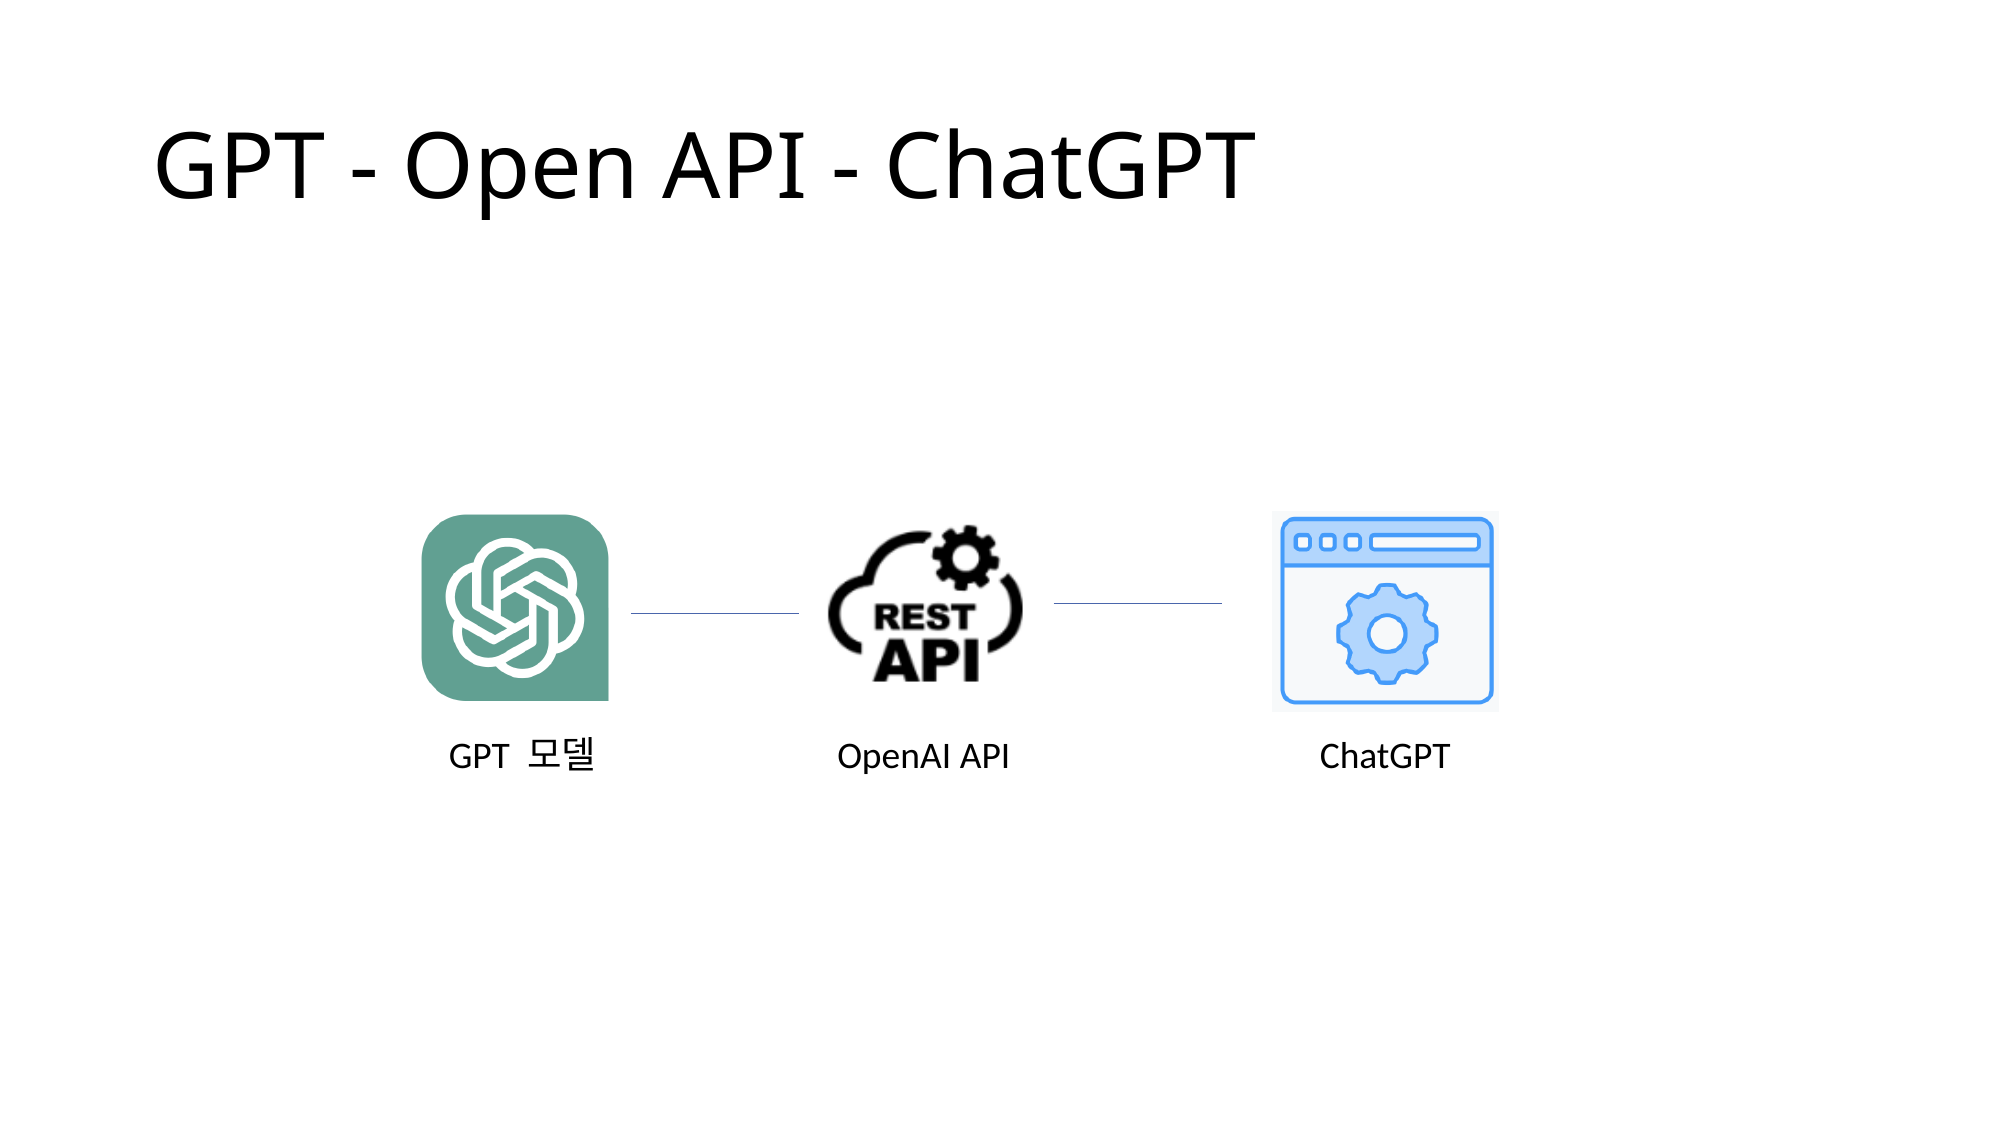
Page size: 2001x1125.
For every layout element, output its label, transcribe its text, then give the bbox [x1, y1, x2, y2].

picture [814, 511, 1035, 702]
text_box OpenAI API [822, 723, 1026, 784]
picture [418, 511, 611, 702]
text_box GPT 모델 [433, 723, 612, 784]
text_box ChatGPT [1305, 723, 1466, 784]
title GPT - Open API - ChatGPT [137, 59, 1863, 278]
picture [1272, 511, 1499, 712]
